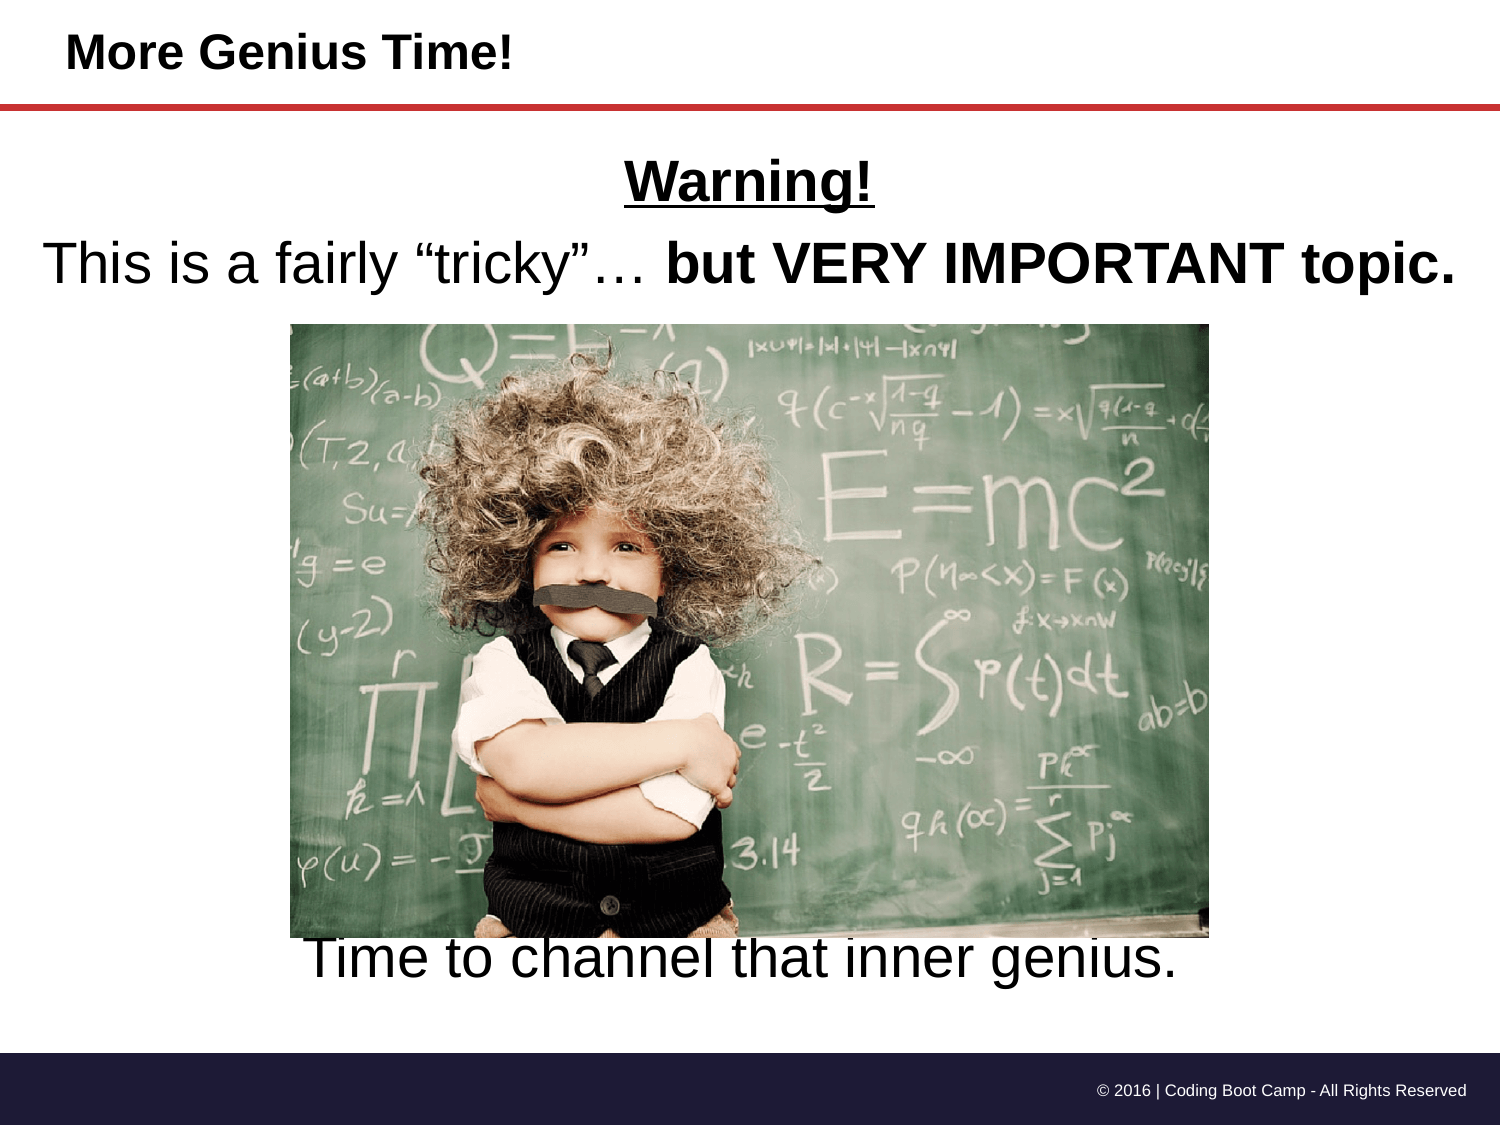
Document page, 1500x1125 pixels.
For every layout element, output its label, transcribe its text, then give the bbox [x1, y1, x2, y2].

title More Genius Time! [50, 0, 948, 108]
picture [290, 324, 1209, 938]
text_box Warning! This is a fairly “tricky”… but VERY IMPORTANT topic. Time to channel that inner genius. [0, 128, 1500, 1055]
